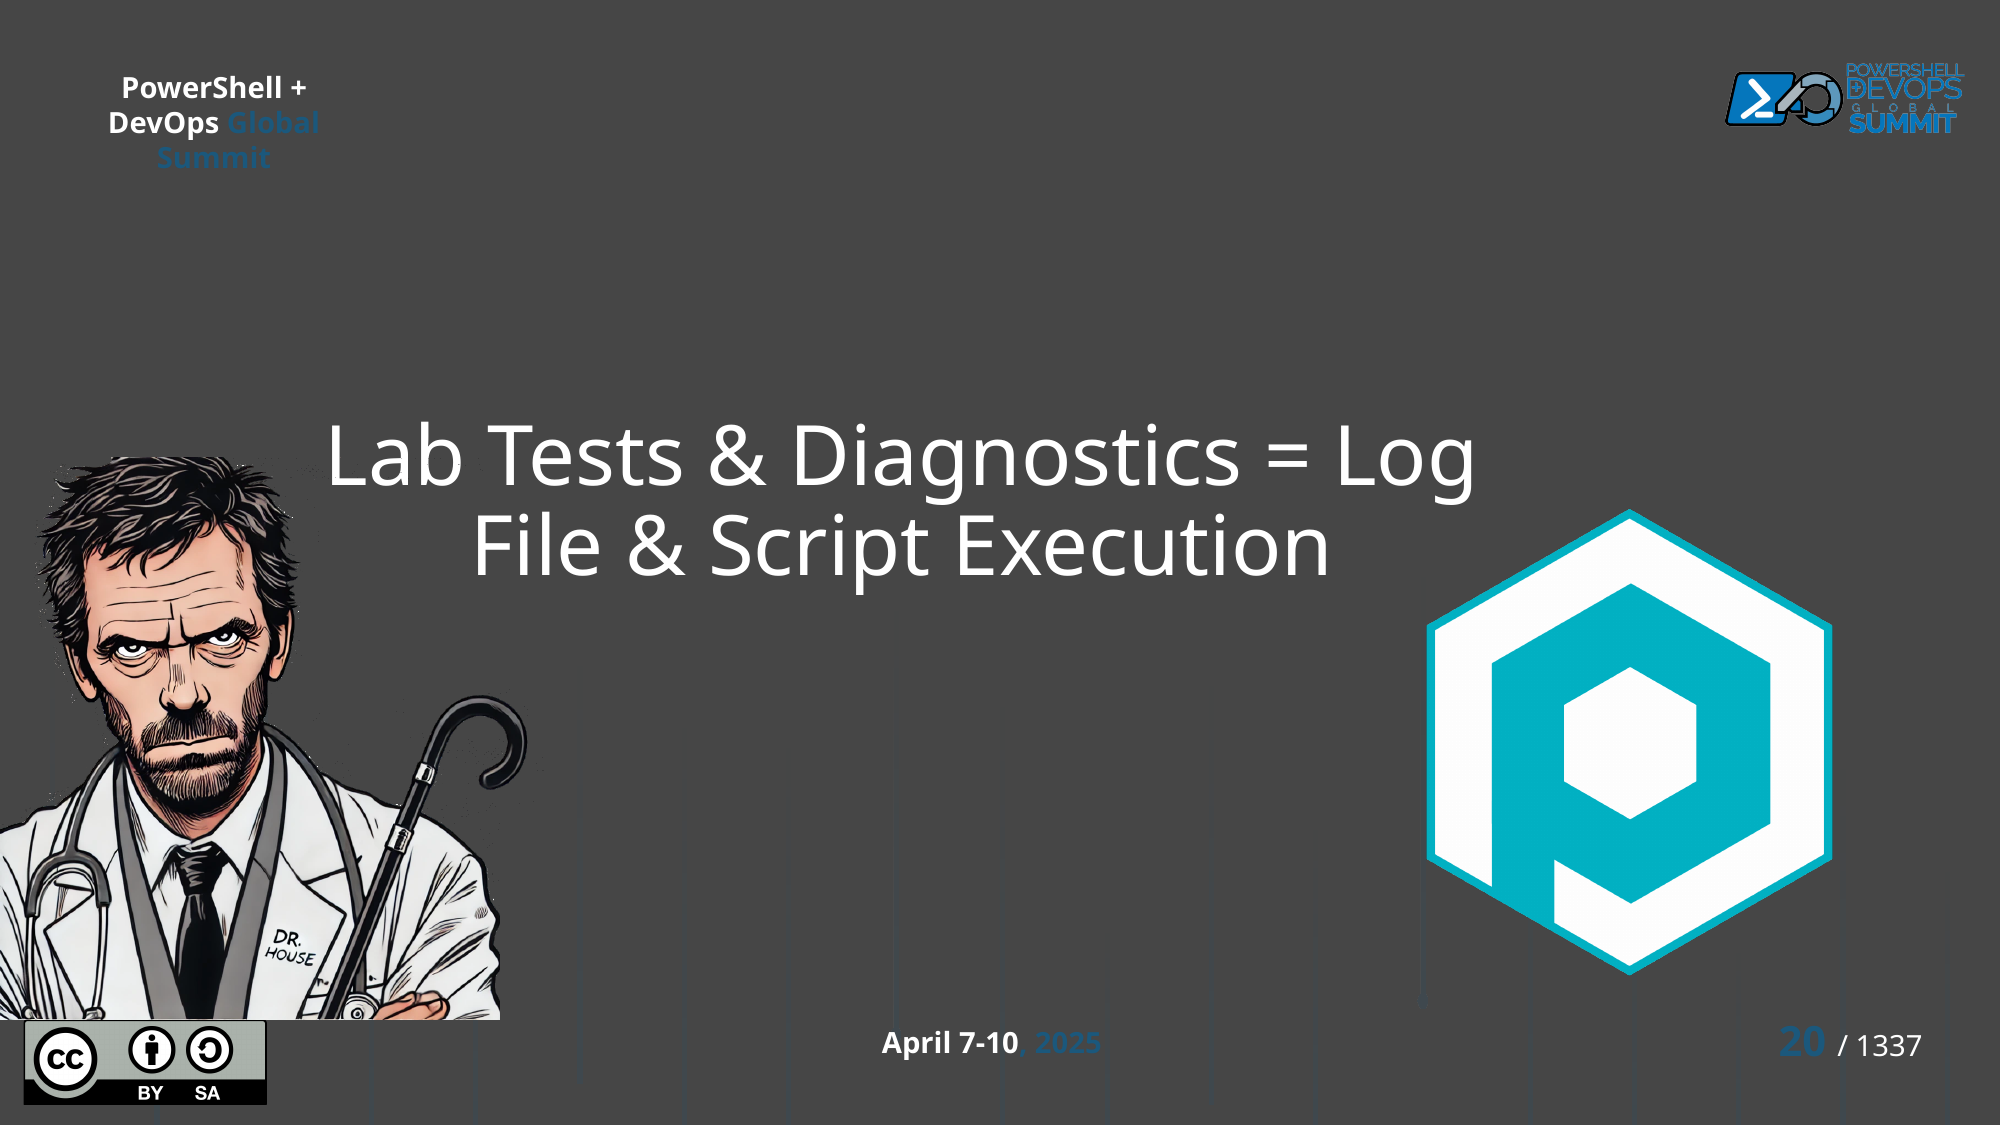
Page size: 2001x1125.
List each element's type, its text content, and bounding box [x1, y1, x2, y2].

picture [0, 457, 563, 1105]
picture [1725, 61, 1965, 139]
title Lab Tests & Diagnostics = Log File & Script Execution [234, 406, 1571, 624]
picture [1361, 472, 1895, 1020]
